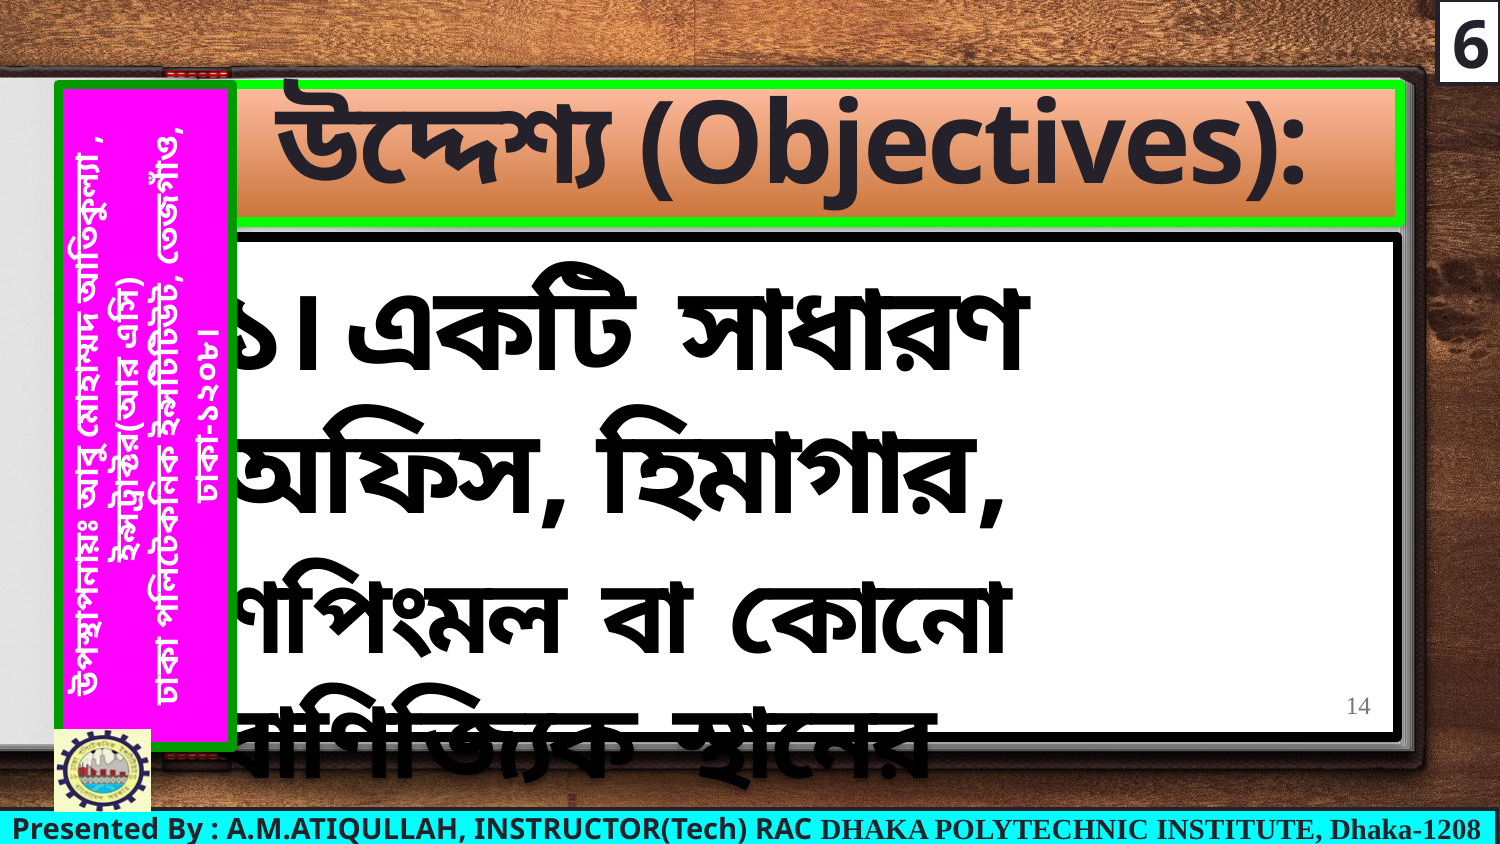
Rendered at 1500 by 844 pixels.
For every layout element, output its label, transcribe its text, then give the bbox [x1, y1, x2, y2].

title উদ্দেশ্য (Objectives): [233, 84, 1400, 222]
text_box 6 [1435, 0, 1500, 86]
text_box উপস্থাপনায়ঃ আবু মোহাম্মদ আতিকুল্যা , ইন্সট্রাক্টর(আর এসি) ঢাকা পলিটেকনিক ইন্সটিটিউট, তেজগাঁও, ঢাকা-১২০৮। [58, 84, 233, 747]
slide_number 14 [1295, 672, 1386, 737]
text_box Presented By : A.M.ATIQULLAH, INSTRUCTOR(Tech) RAC DHAKA POLYTECHNIC INSTITUTE, Dhaka-1208 [0, 807, 1499, 844]
picture [0, 0, 1500, 844]
subtitle ১। একটি সাধারণ অফিস, হিমাগার, শপিংমল বা কোনো বাণিজ্যিক স্থানের পিপলস লোড সম্পর্কে ধারণা অর্জন করবে [233, 236, 1398, 737]
